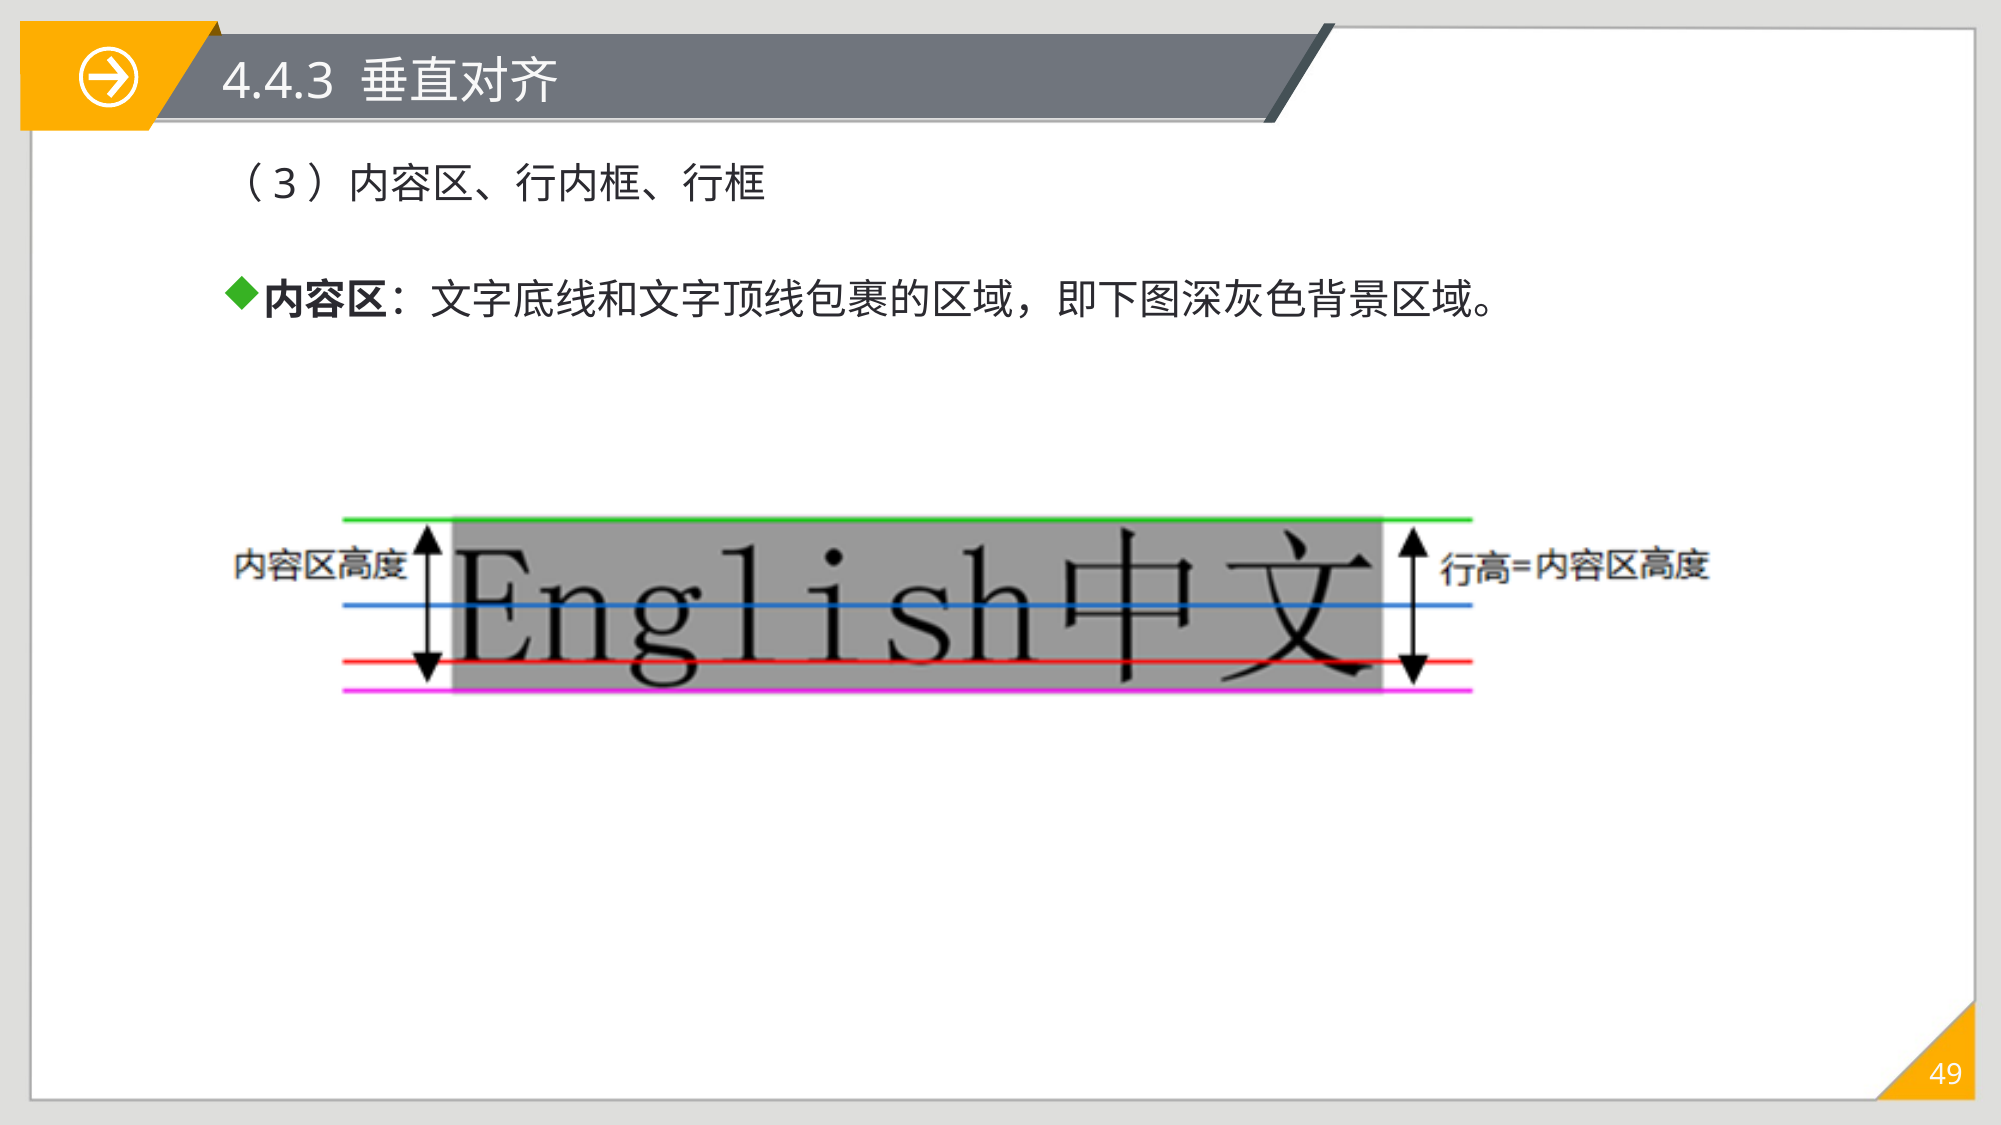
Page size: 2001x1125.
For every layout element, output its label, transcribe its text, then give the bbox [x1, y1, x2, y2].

title 4.4.3 垂直对齐 [206, 0, 1792, 181]
list （3）内容区、行内框、行框 内容区：文字底线和文字顶线包裹的区域，即下图深灰色背景区域。 [206, 149, 1583, 503]
picture [0, 0, 2001, 1125]
